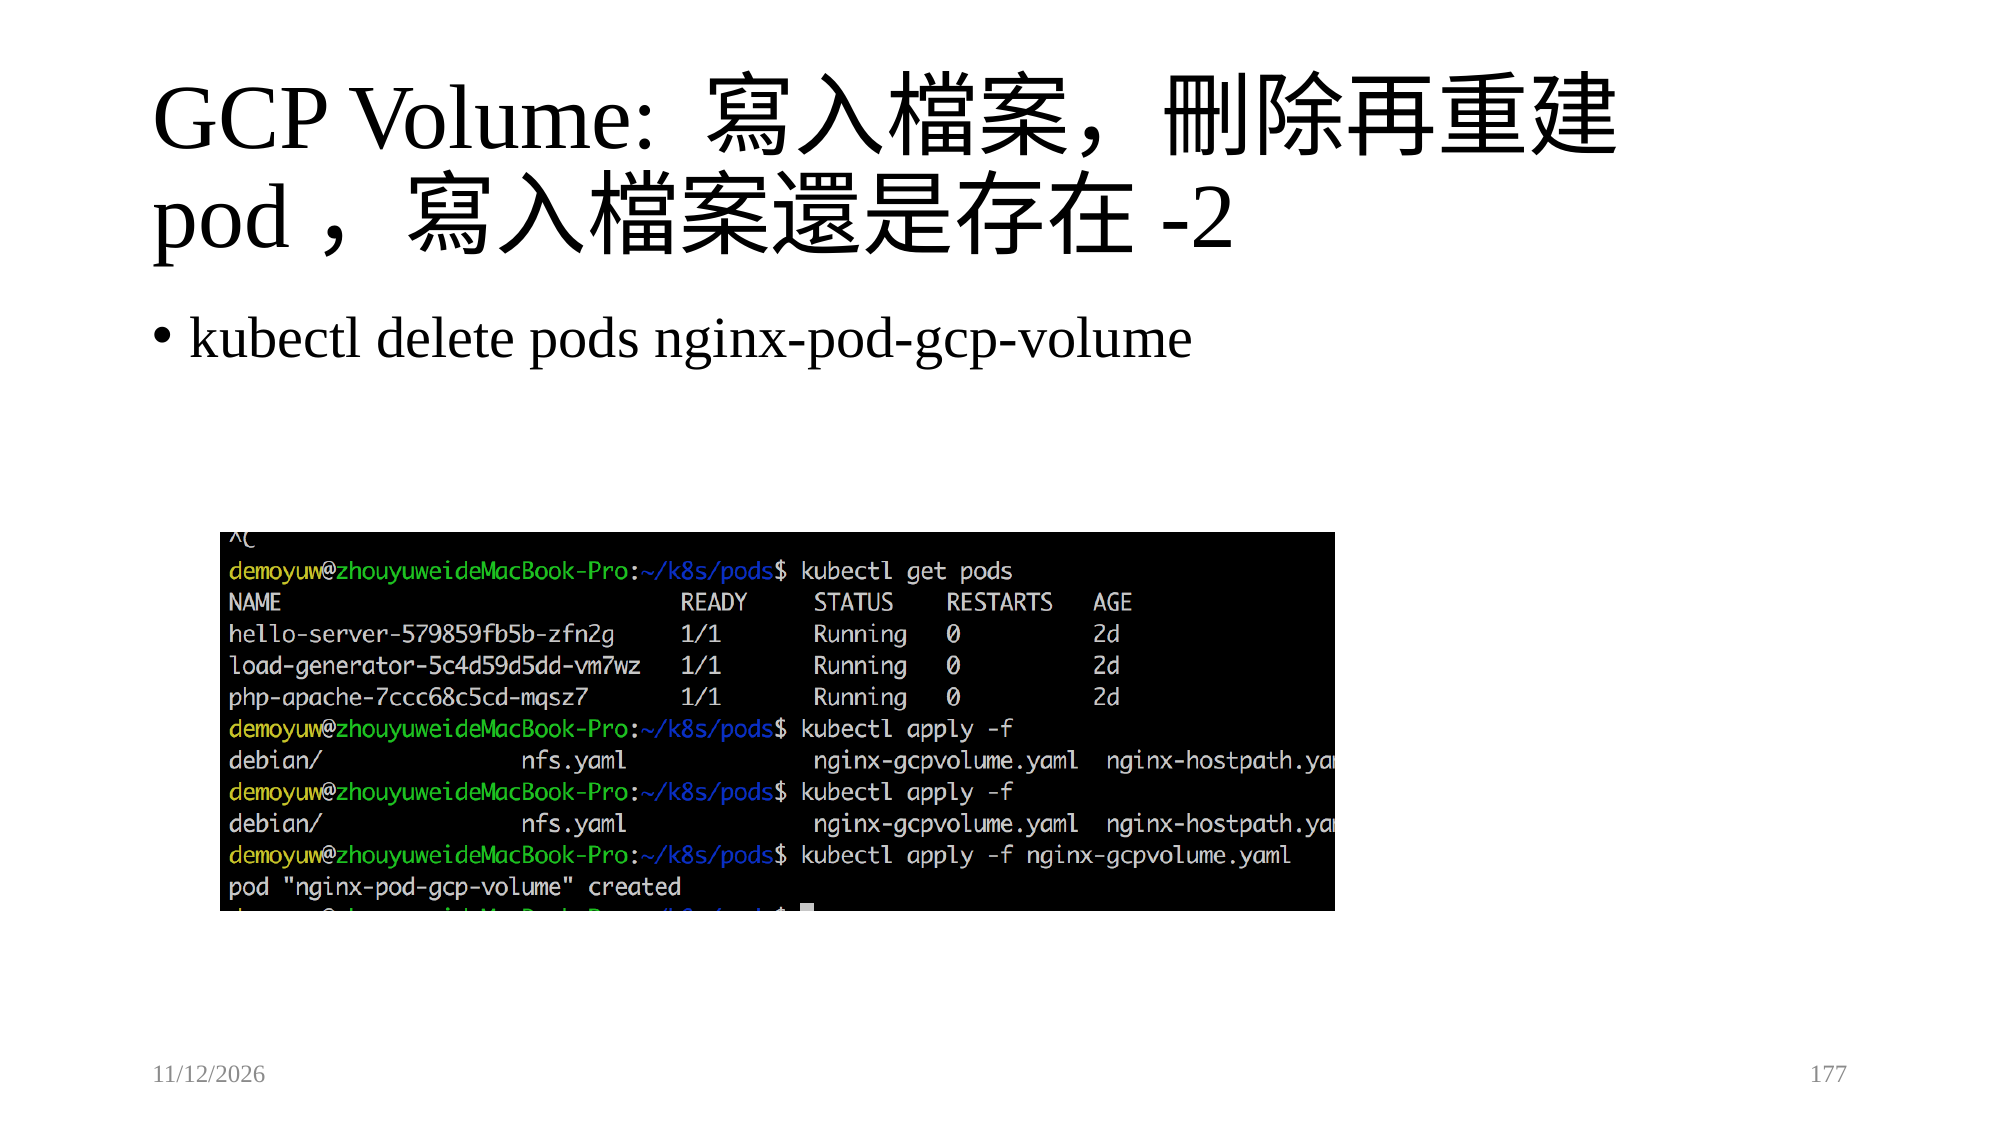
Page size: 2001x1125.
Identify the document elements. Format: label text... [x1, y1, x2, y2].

picture [220, 532, 1335, 911]
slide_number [137, 1042, 588, 1103]
list kubectl delete pods nginx-pod-gcp-volume [137, 299, 1863, 1014]
slide_number 177 [1412, 1042, 1863, 1103]
title GCP Volume: 寫入檔案，刪除再重建pod，寫入檔案還是存在-2 [137, 59, 1863, 278]
